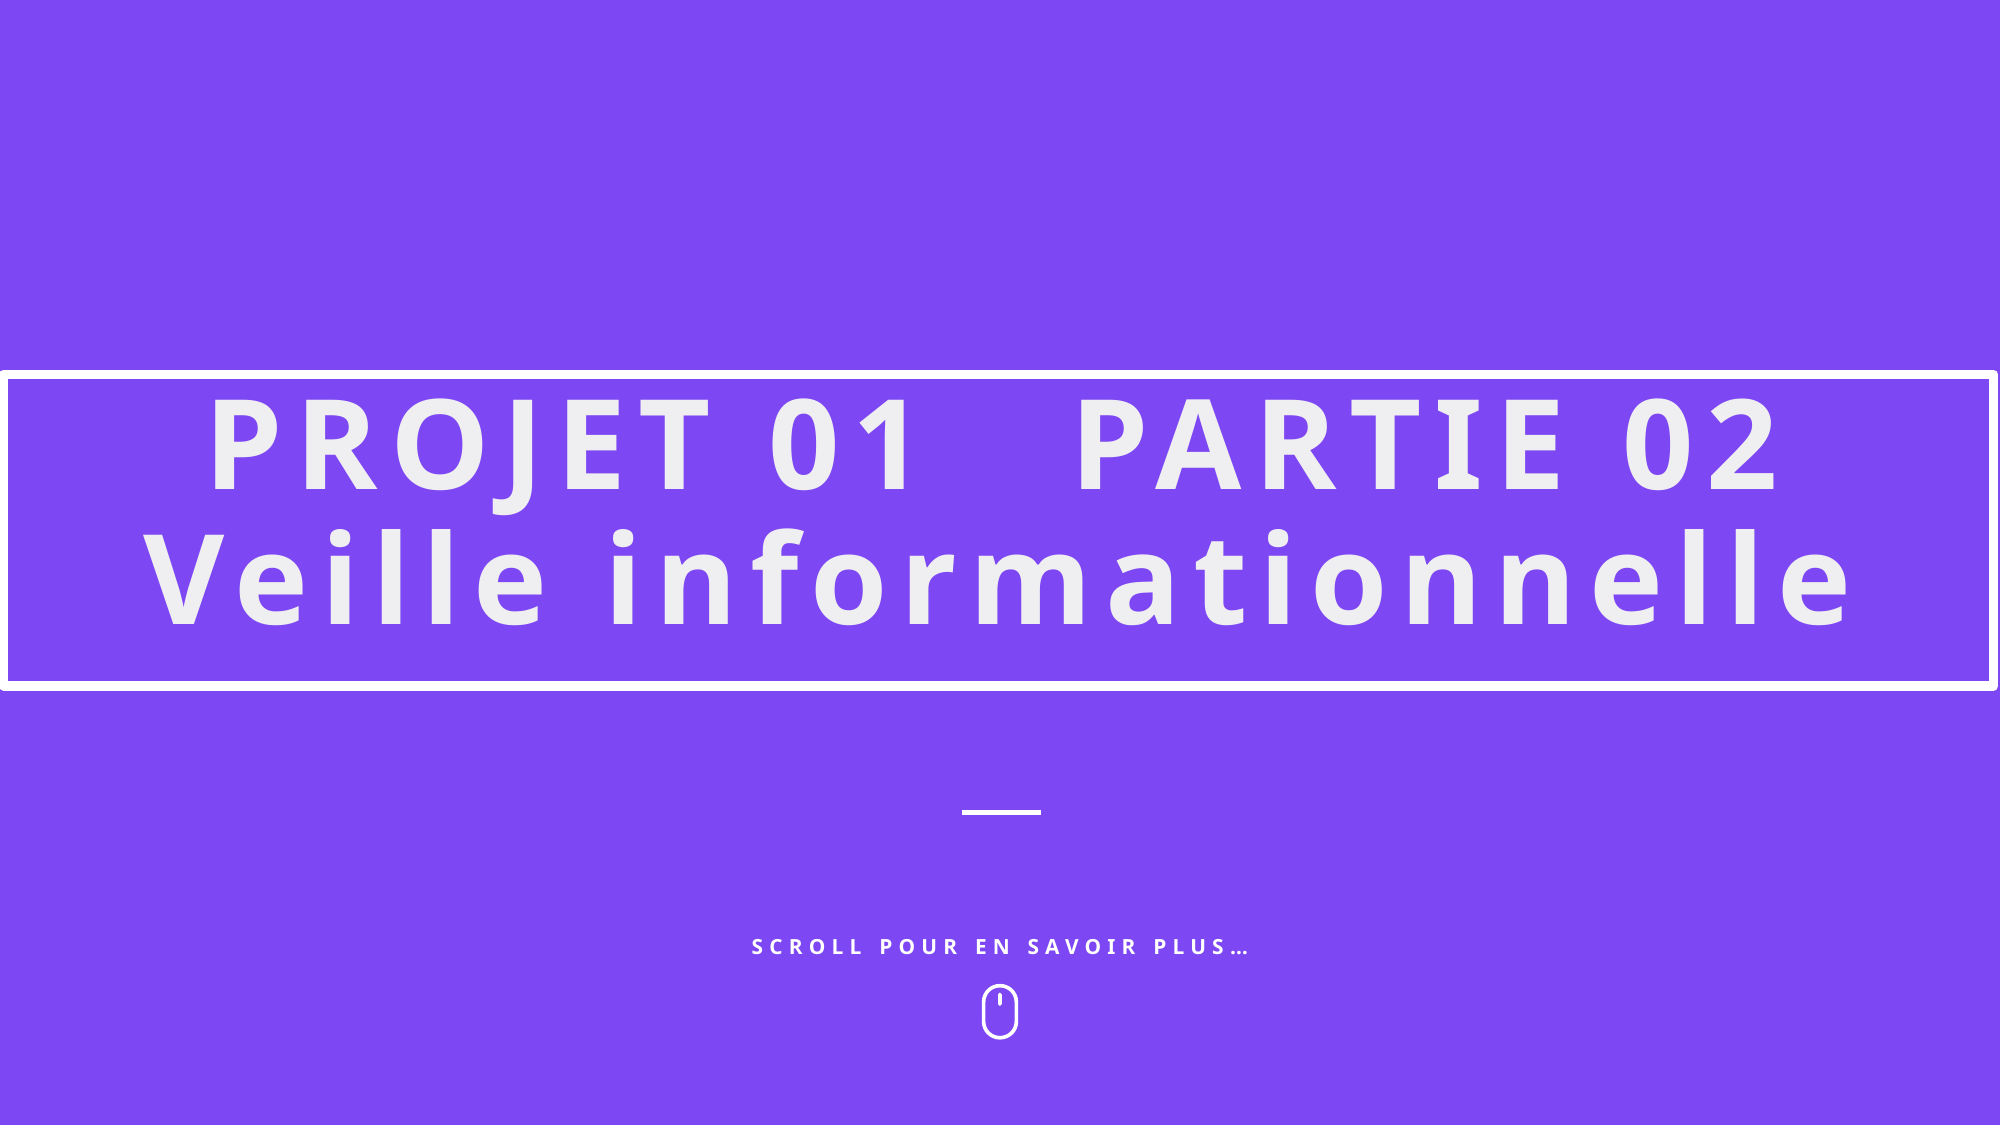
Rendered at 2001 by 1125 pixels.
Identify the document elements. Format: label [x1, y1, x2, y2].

text_box [981, 983, 1019, 1040]
picture [0, 0, 2000, 1125]
